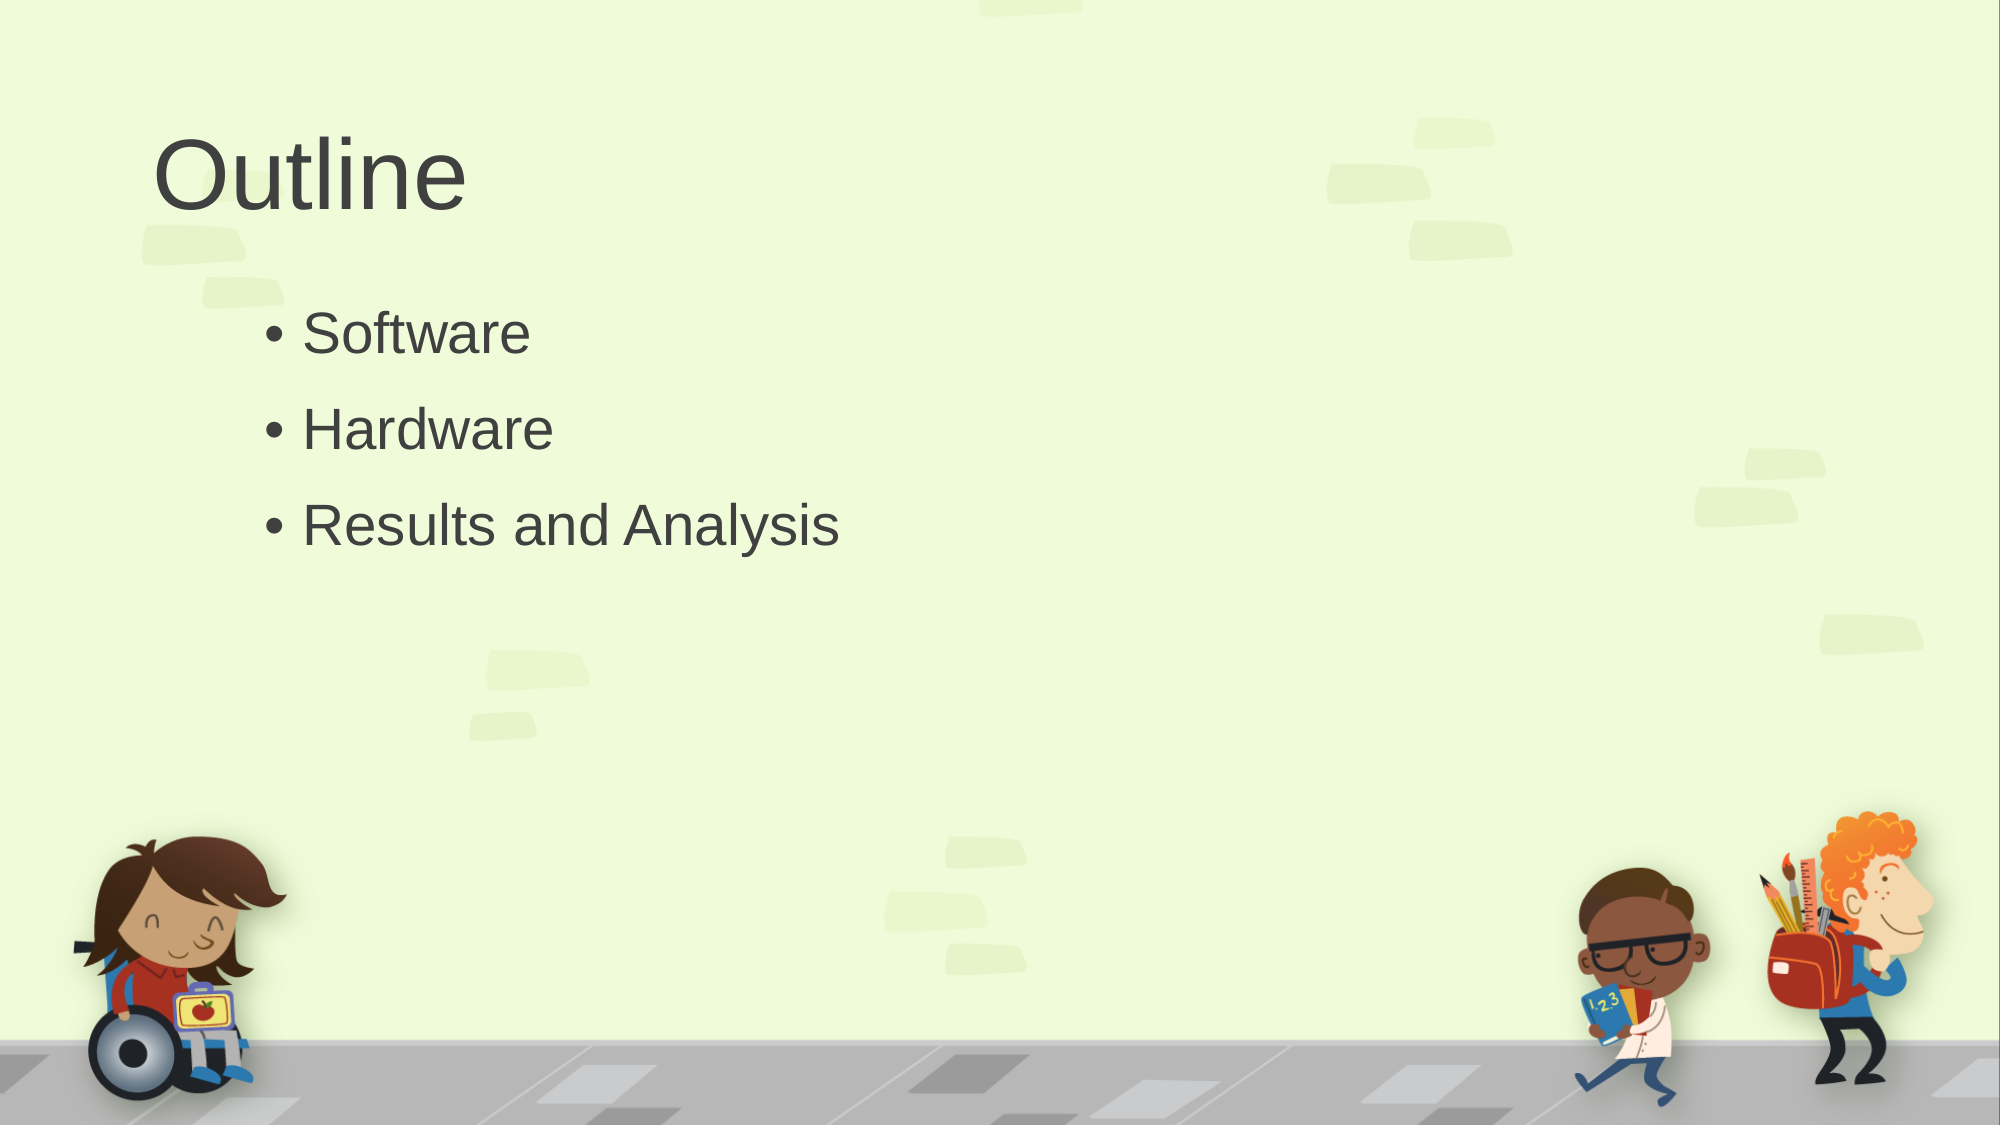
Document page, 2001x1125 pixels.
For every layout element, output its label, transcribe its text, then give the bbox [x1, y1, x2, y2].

picture [0, 0, 2000, 1125]
list Software Hardware Results and Analysis [249, 299, 1750, 870]
title Outline [137, 59, 1750, 238]
